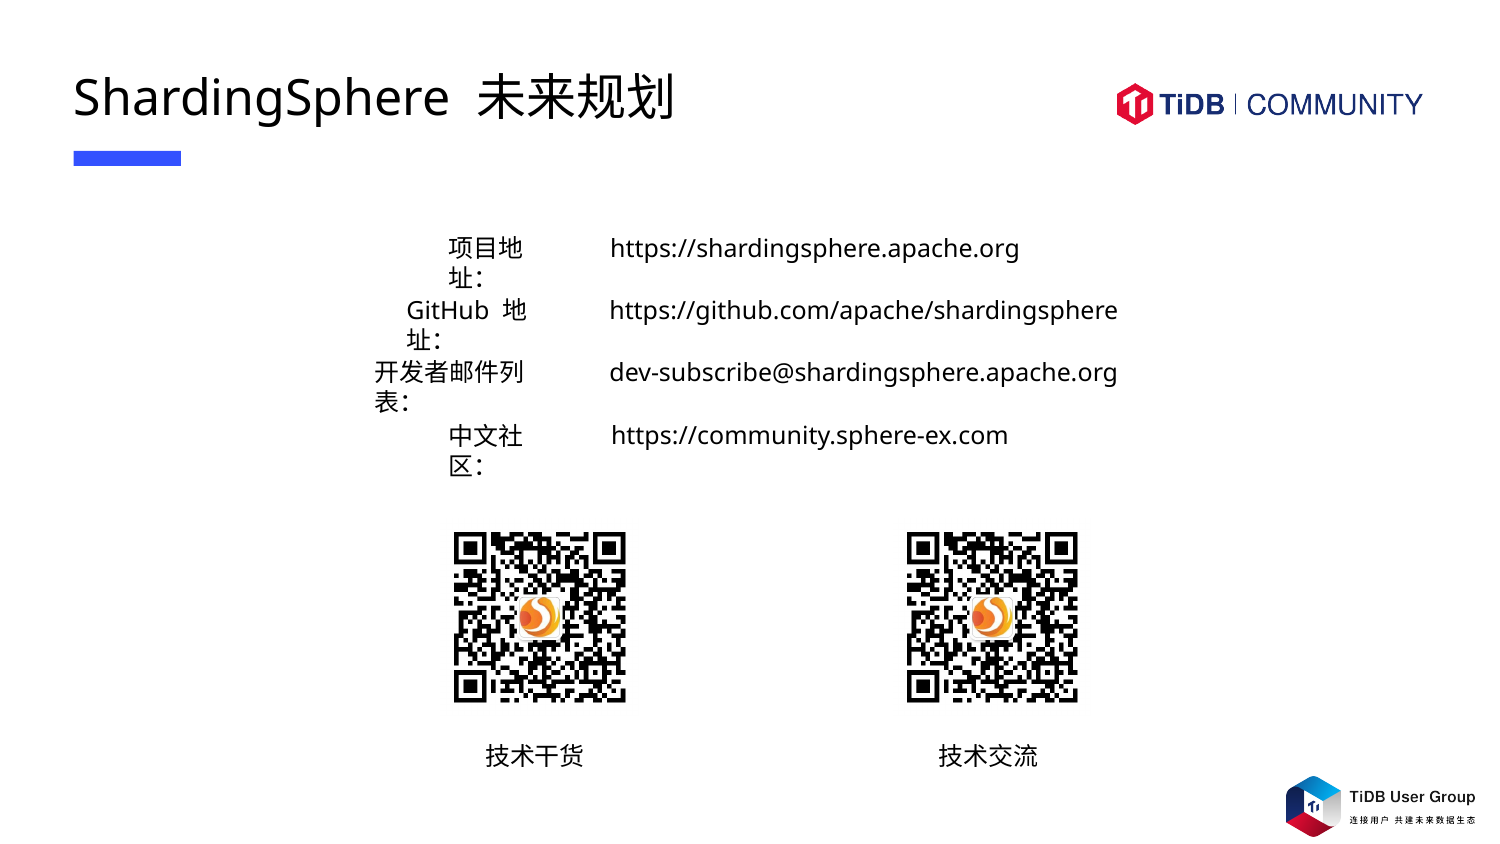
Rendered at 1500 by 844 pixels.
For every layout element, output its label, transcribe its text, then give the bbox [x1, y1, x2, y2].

text_box 技术交流 [923, 733, 1060, 779]
text_box [73, 150, 181, 166]
text_box 项目地址： [433, 225, 575, 300]
text_box dev-subscribe@shardingsphere.apache.org [594, 349, 1210, 396]
picture [1116, 83, 1423, 125]
text_box 中文社区： [433, 412, 575, 488]
text_box GitHub 地址： [391, 287, 574, 348]
text_box https://github.com/apache/shardingsphere [594, 287, 1160, 333]
text_box 技术干货 [470, 733, 609, 779]
text_box https://community.sphere-ex.com [596, 412, 1073, 459]
picture [892, 518, 1091, 716]
picture [440, 518, 639, 716]
text_box ShardingSphere 未来规划 [59, 50, 1046, 140]
picture [1286, 776, 1475, 837]
text_box 开发者邮件列表： [359, 348, 574, 424]
text_box https://shardingsphere.apache.org [595, 225, 1047, 271]
